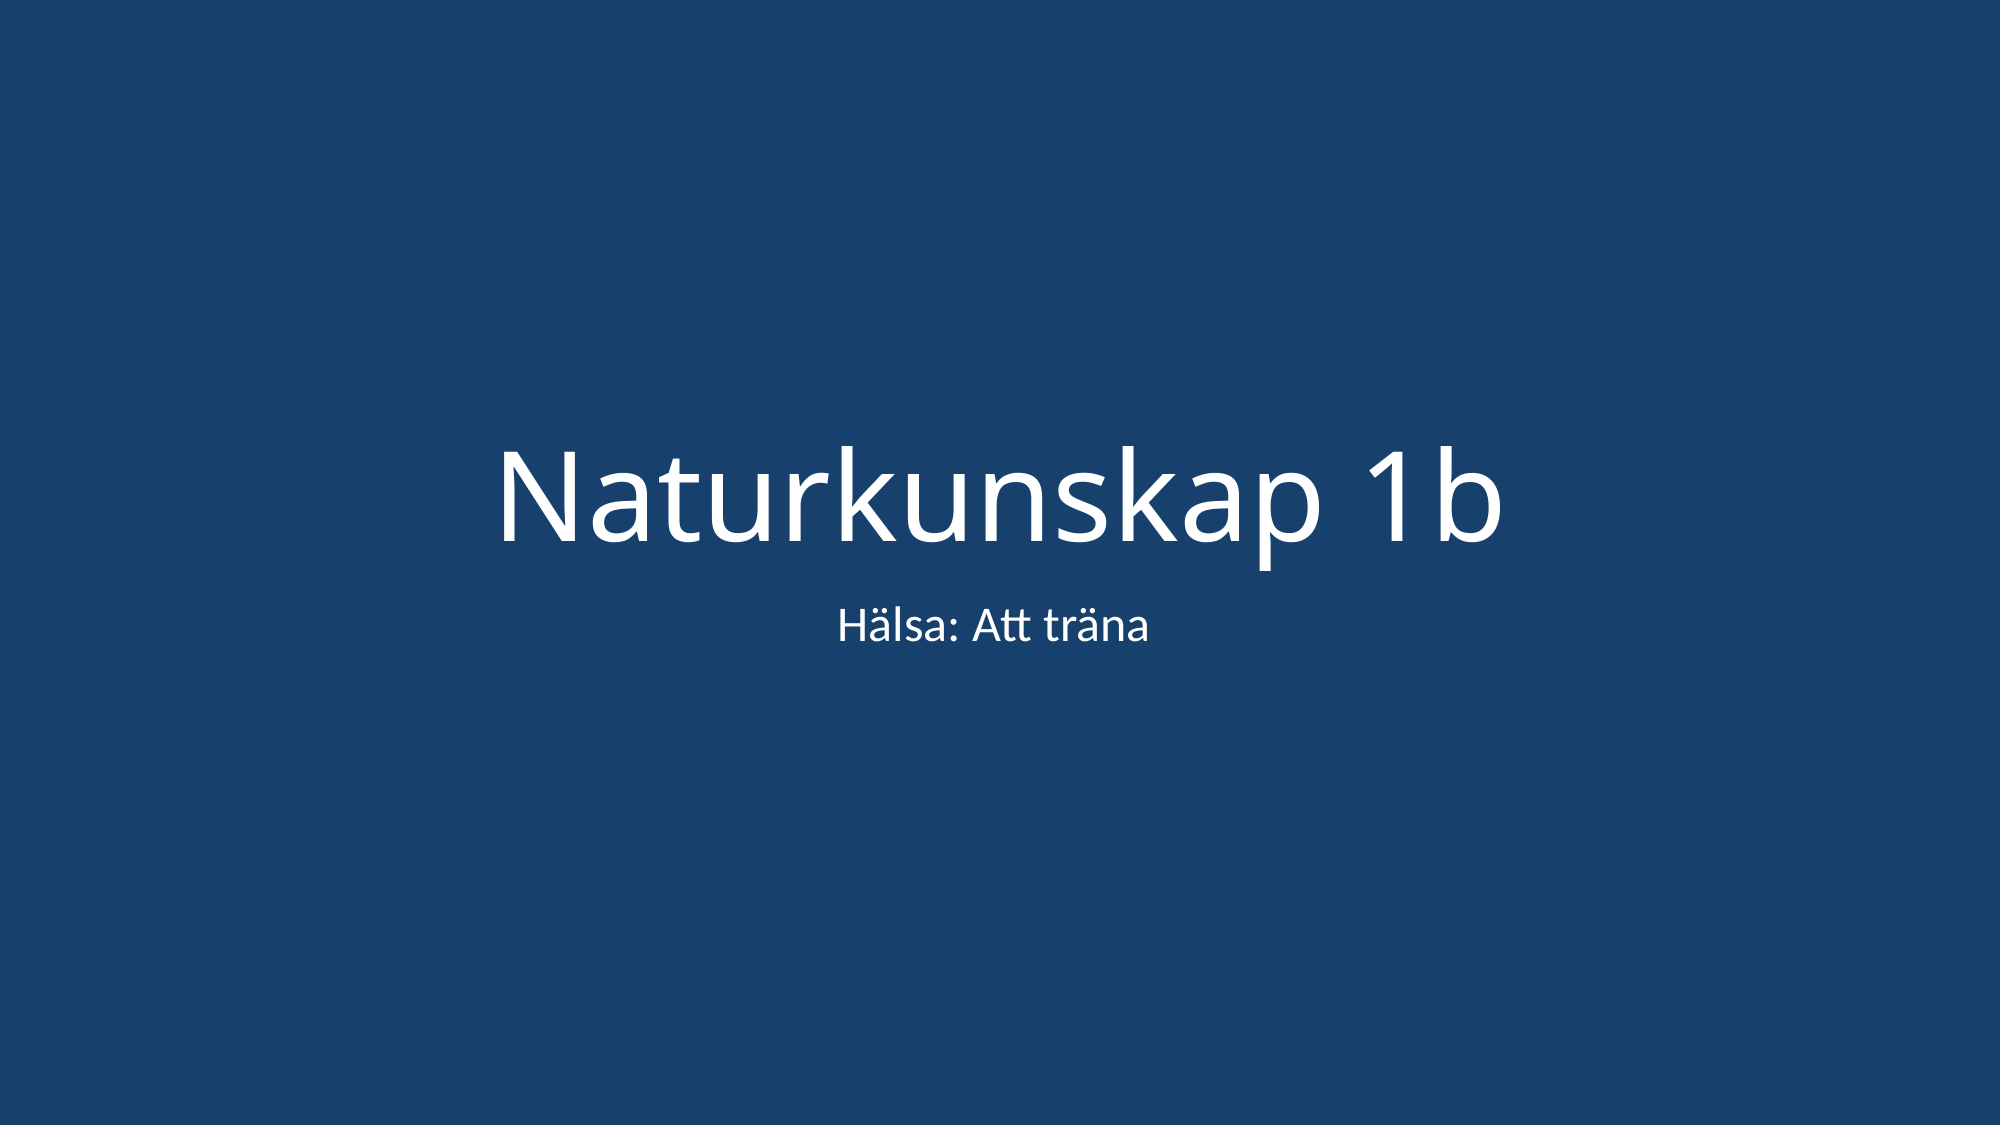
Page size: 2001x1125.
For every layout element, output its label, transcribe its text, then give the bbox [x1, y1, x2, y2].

title Naturkunskap 1b [249, 184, 1750, 576]
subtitle Hälsa: Att träna [249, 590, 1750, 863]
